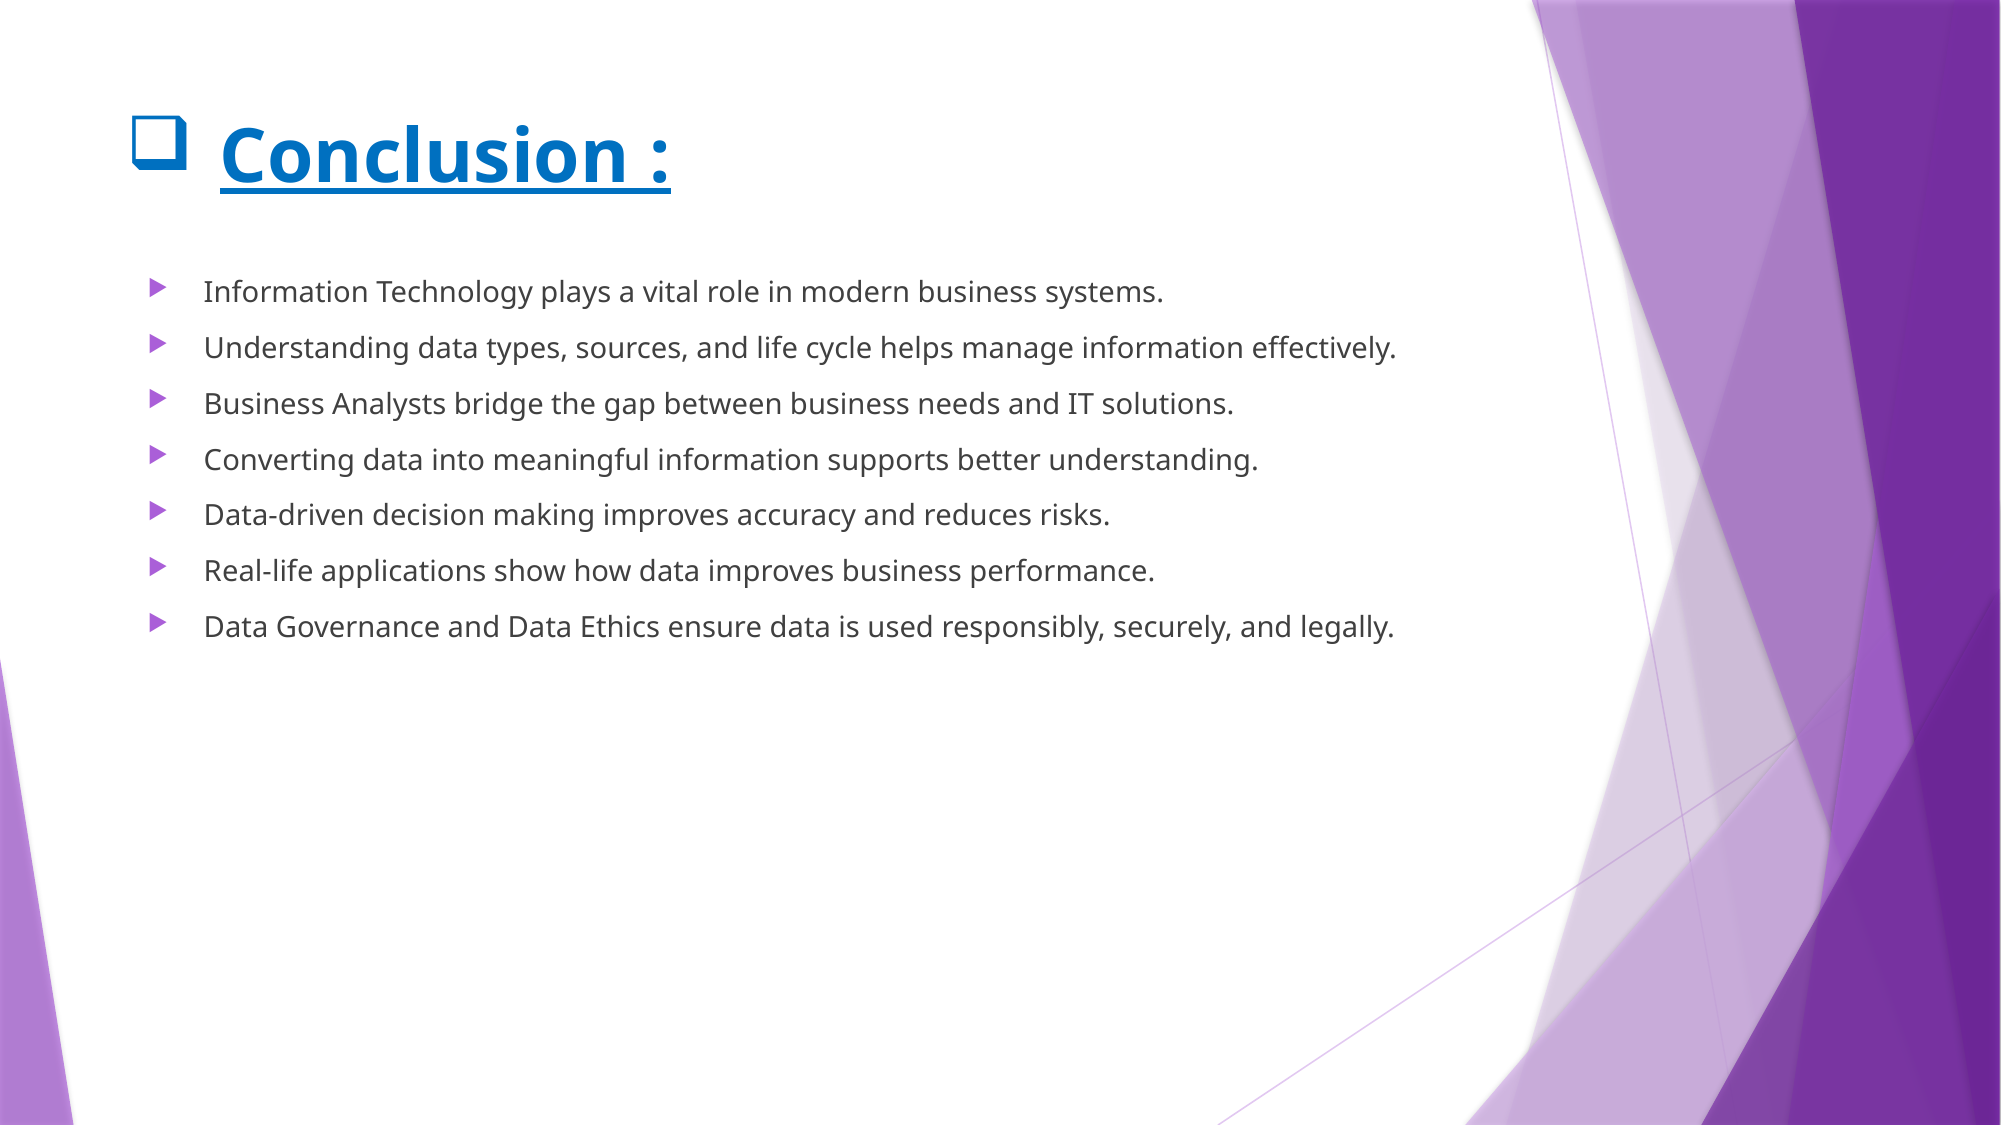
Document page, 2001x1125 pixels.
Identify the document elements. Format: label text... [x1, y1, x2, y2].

list Information Technology plays a vital role in modern business systems. Understanding data types, sources, and life cycle helps manage information effectively. Business Analysts bridge the gap between business needs and IT solutions. Converting data into meaningful information supports better understanding. Data-driven decision making improves accuracy and reduces risks. Real-life applications show how data improves business performance. Data Governance and Data Ethics ensure data is used responsibly, securely, and legally. [132, 210, 1543, 1025]
title Conclusion : [111, 99, 1522, 212]
